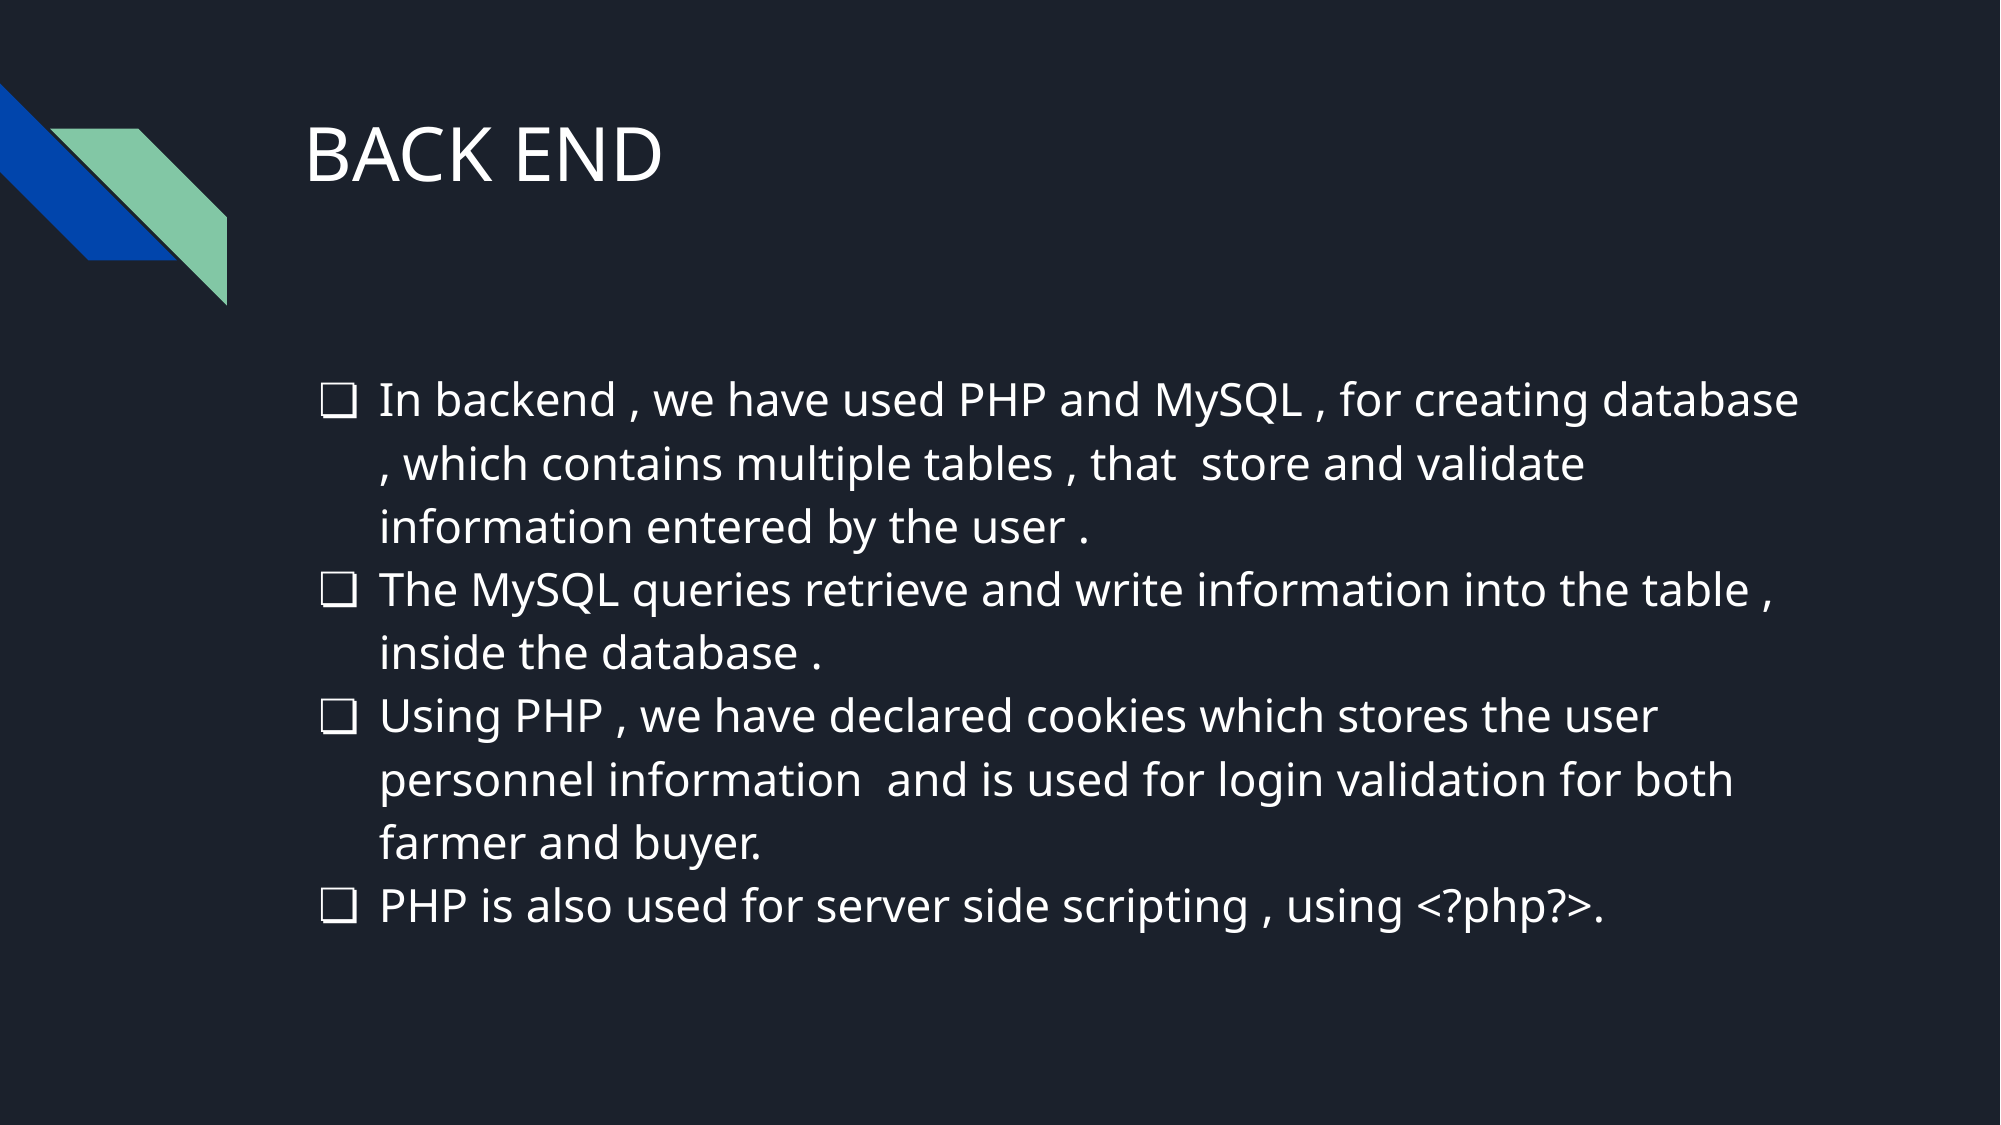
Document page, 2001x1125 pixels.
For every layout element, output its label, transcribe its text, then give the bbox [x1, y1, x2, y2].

list In backend , we have used PHP and MySQL , for creating database , which contains multiple tables , that store and validate information entered by the user . The MySQL queries retrieve and write information into the table , inside the database . Using PHP , we have declared cookies which stores the user personnel information and is used for login validation for both farmer and buyer. PHP is also used for server side scripting , using <?php?>. [283, 342, 1824, 980]
title BACK END [283, 86, 1824, 287]
